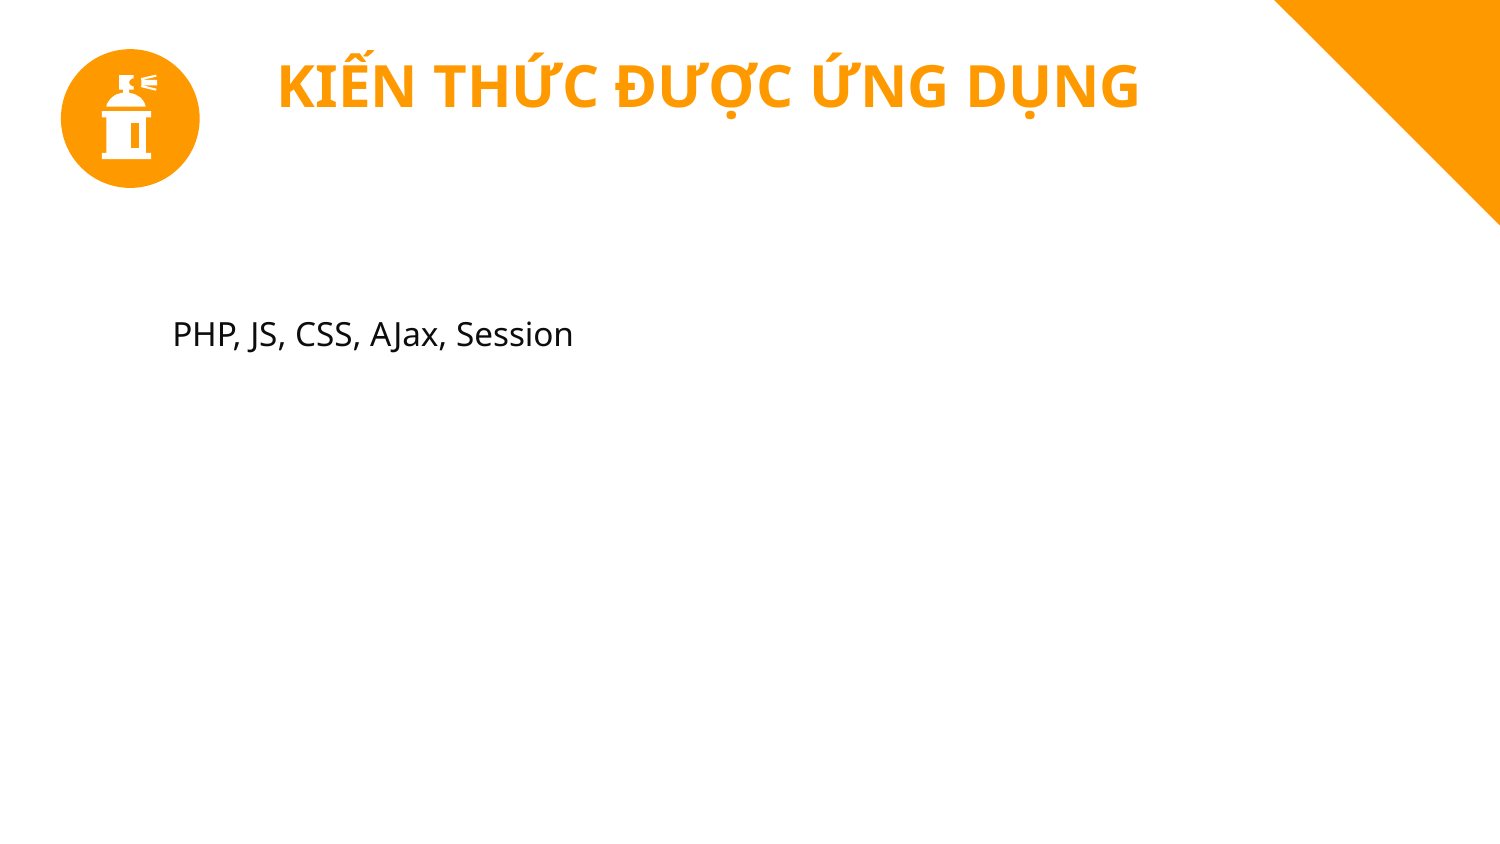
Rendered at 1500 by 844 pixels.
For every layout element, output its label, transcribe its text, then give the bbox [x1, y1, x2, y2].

text_box [1272, 0, 1500, 227]
text_box KIẾN THỨC ĐƯỢC ỨNG DỤNG [267, 44, 1166, 125]
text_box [60, 49, 200, 188]
text_box PHP, JS, CSS, AJax, Session [172, 209, 662, 445]
